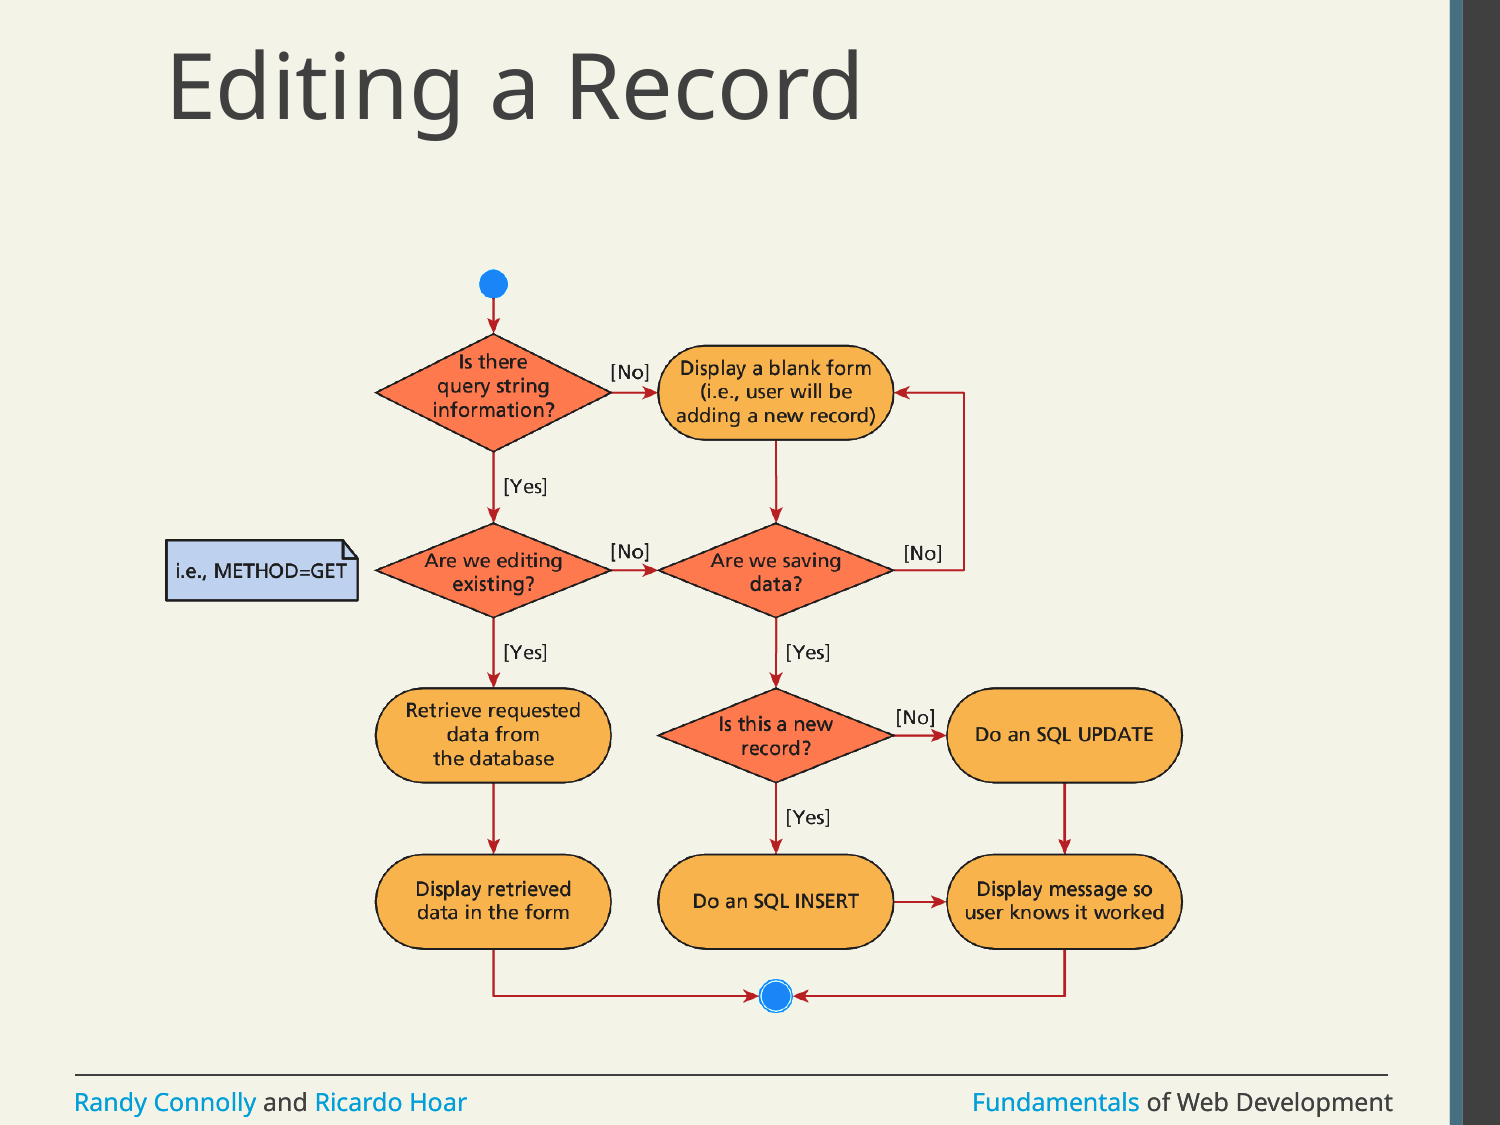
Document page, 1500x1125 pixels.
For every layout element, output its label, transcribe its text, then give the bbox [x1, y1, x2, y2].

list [149, 269, 1201, 1013]
title Editing a Record [150, 20, 1425, 188]
